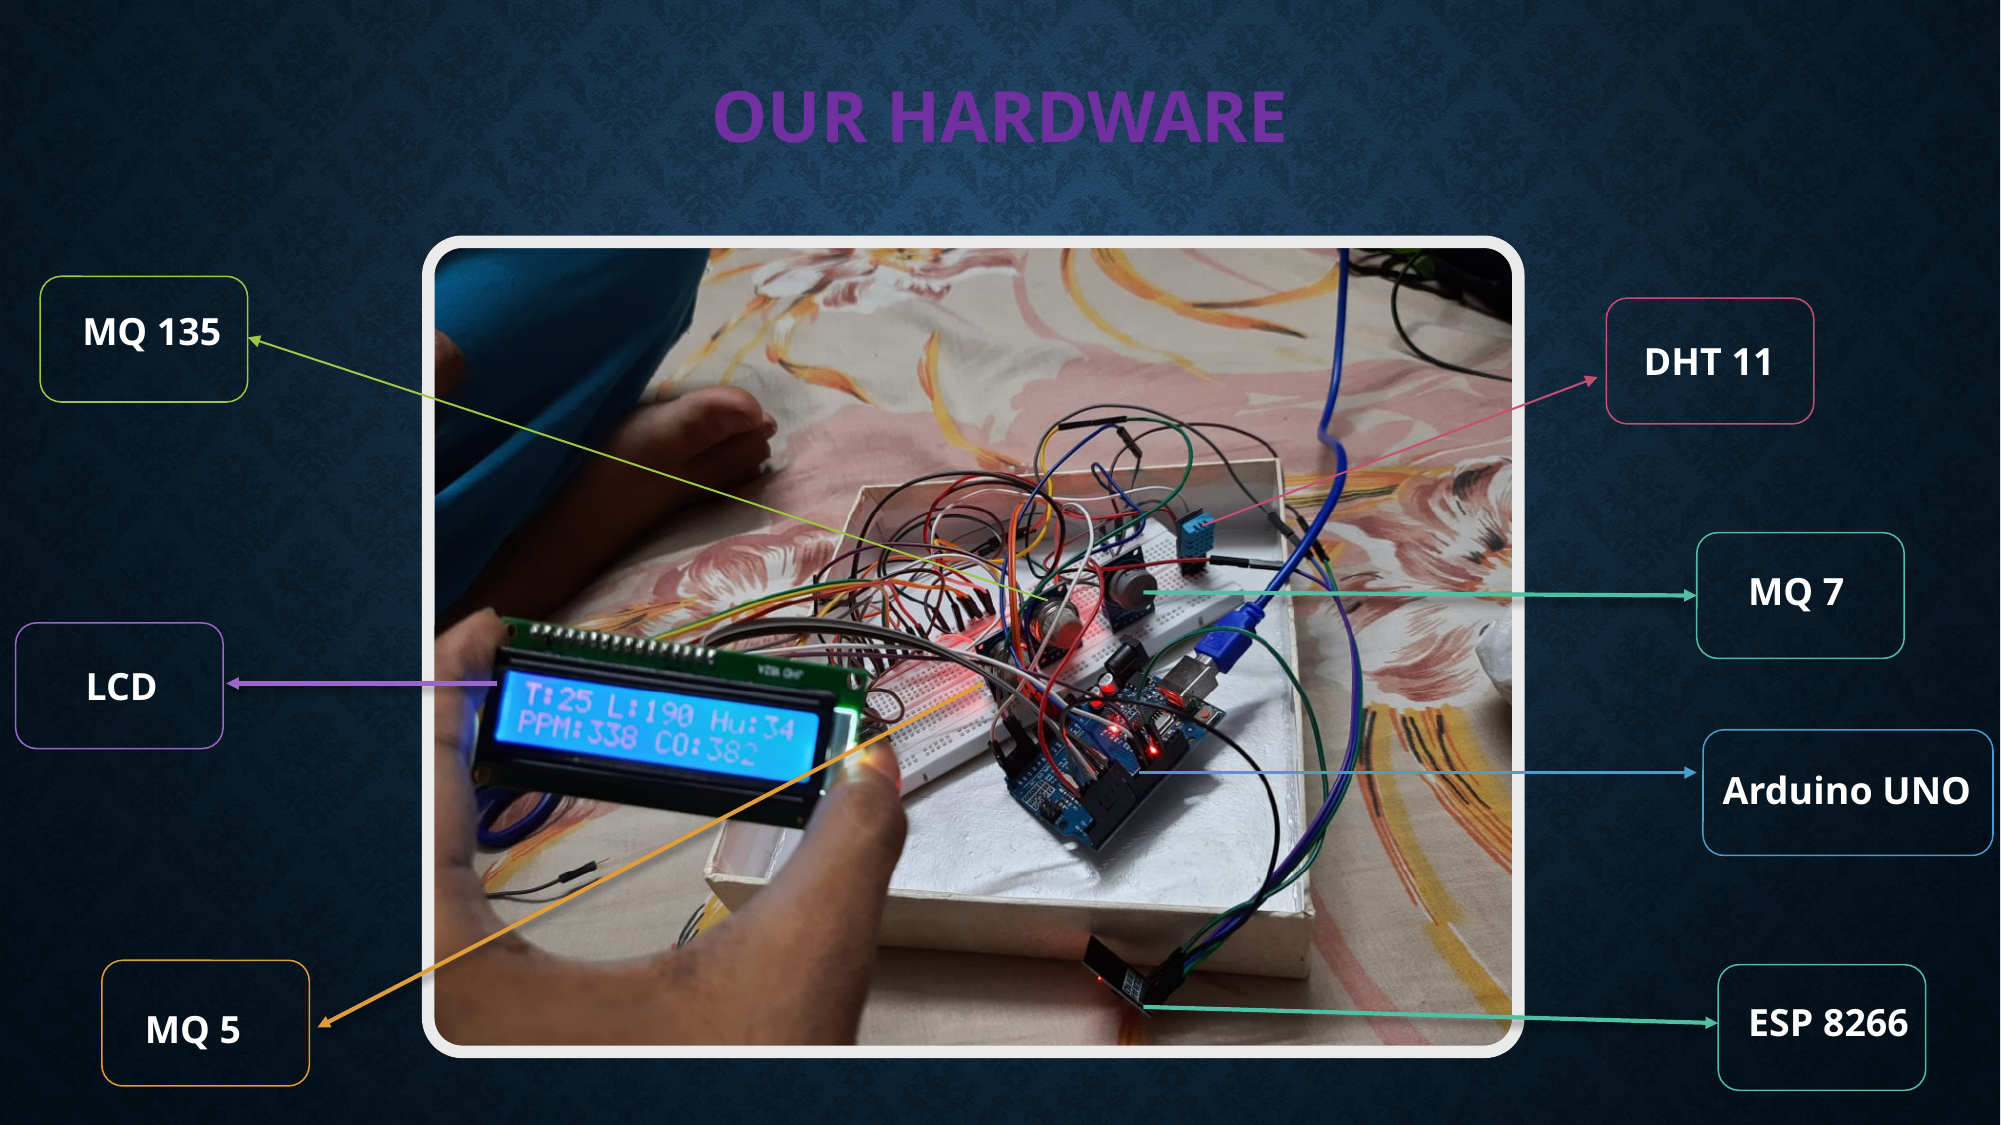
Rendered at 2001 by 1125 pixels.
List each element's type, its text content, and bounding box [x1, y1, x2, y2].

text_box Arduino UNO [1708, 760, 1993, 820]
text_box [1201, 376, 1599, 527]
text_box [317, 682, 984, 1028]
text_box [1696, 532, 1905, 659]
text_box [247, 336, 1049, 602]
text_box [1142, 591, 1698, 596]
text_box [15, 622, 224, 749]
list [427, 241, 1519, 1053]
text_box [101, 960, 310, 1086]
text_box LCD [70, 655, 242, 716]
text_box MQ 5 [130, 998, 302, 1059]
text_box [1718, 964, 1926, 1091]
text_box [40, 276, 248, 402]
text_box [1702, 729, 1993, 856]
text_box [1606, 298, 1814, 424]
title OUR HARDWARE [150, 10, 1850, 229]
text_box MQ 7 [1733, 560, 1905, 621]
text_box ESP 8266 [1733, 991, 1941, 1051]
text_box DHT 11 [1628, 331, 1800, 391]
text_box MQ 135 [67, 300, 239, 361]
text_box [1142, 1006, 1719, 1024]
